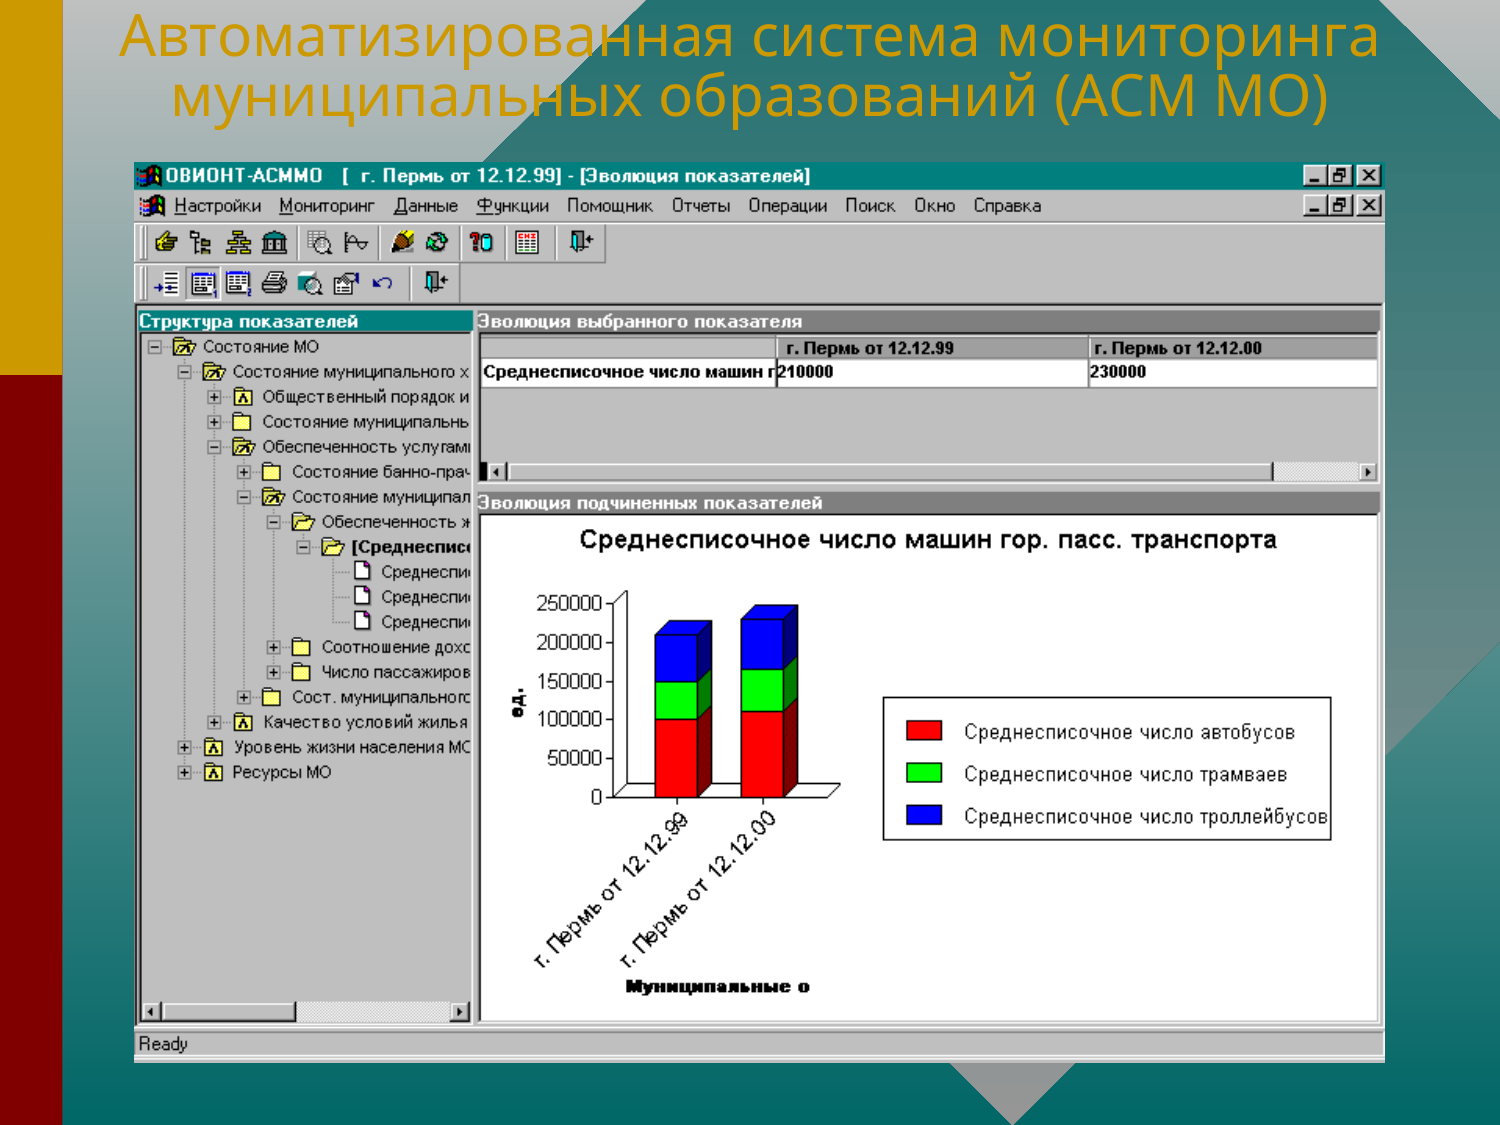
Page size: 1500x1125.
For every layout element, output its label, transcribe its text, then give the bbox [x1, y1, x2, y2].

picture [134, 162, 1385, 1063]
text_box Автоматизированная система мониторинга муниципальных образований (АСМ МО) [0, 24, 1500, 113]
slide_number [1074, 1025, 1388, 1100]
